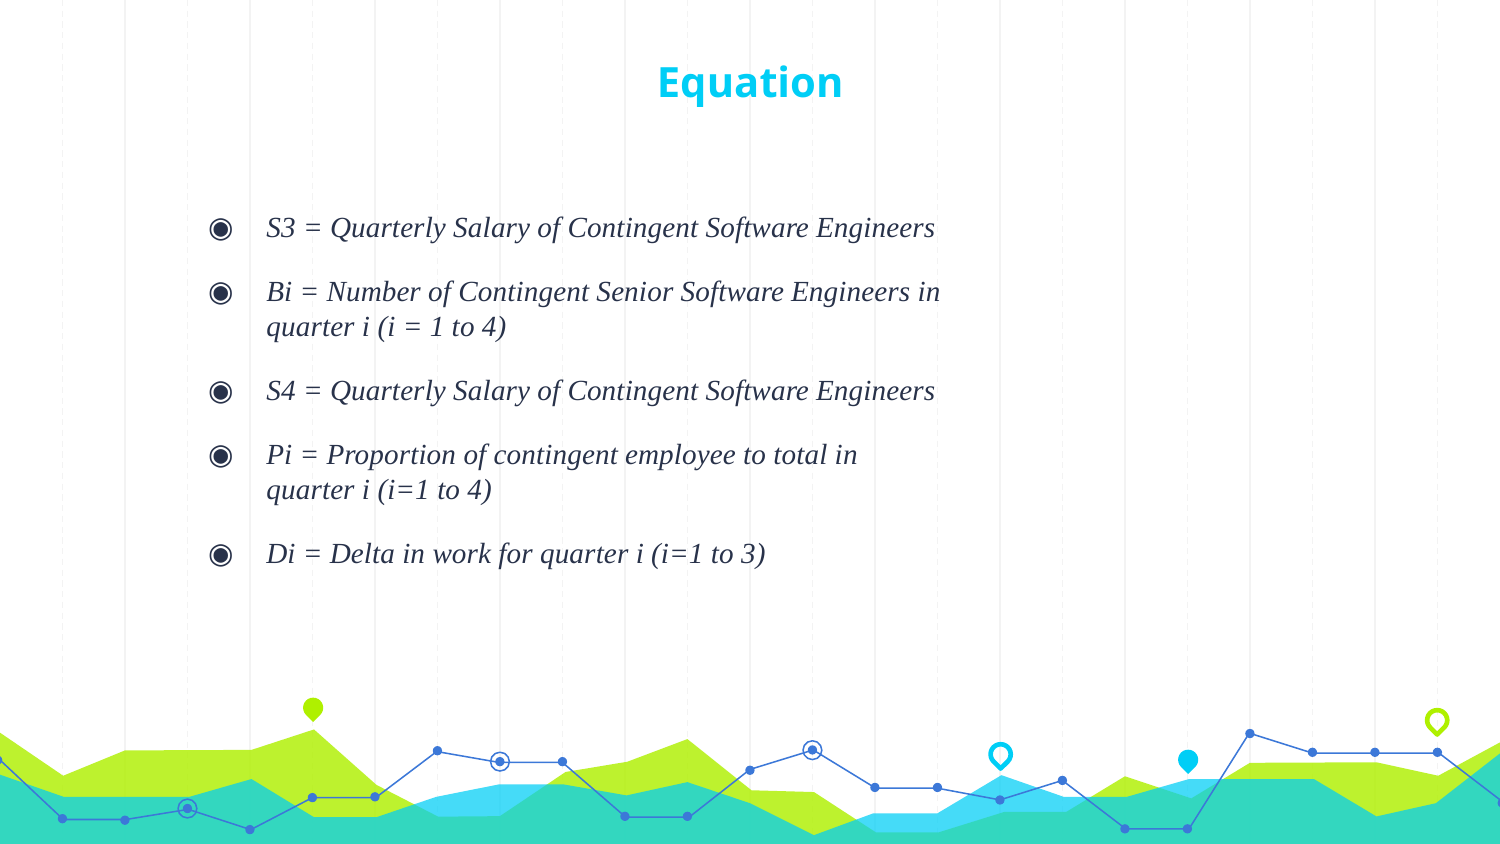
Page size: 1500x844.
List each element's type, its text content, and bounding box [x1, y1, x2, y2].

title Equation [176, 26, 1325, 121]
list S3 = Quarterly Salary of Contingent Software Engineers Bi = Number of Contingent Senior Software Engineers in quarter i (i = 1 to 4) S4 = Quarterly Salary of Contingent Software Engineers Pi = Proportion of contingent employee to total in quarter i (i=1 to 4) Di = Delta in work for quarter i (i=1 to 3) [176, 193, 969, 697]
